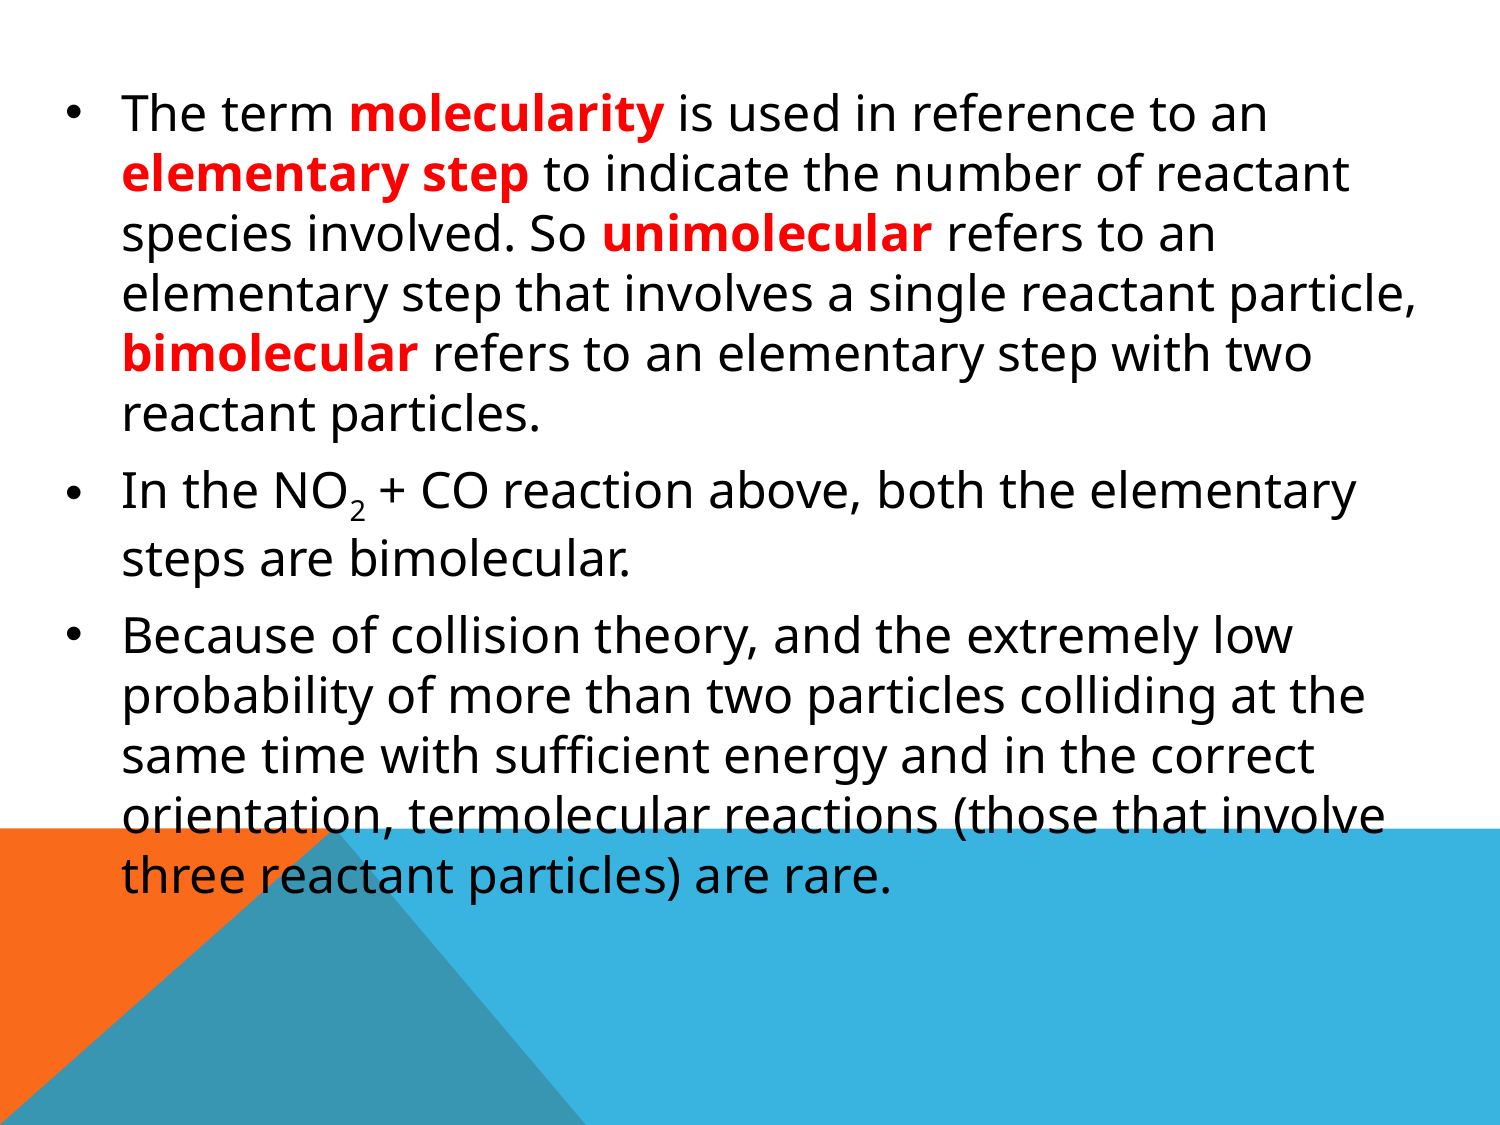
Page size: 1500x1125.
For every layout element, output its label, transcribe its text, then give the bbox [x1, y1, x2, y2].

list The term molecularity is used in reference to an elementary step to indicate the number of reactant species involved. So unimolecular refers to an elementary step that involves a single reactant particle, bimolecular refers to an elementary step with two reactant particles. In the NO2 + CO reaction above, both the elementary steps are bimolecular. Because of collision theory, and the extremely low probability of more than two particles colliding at the same time with sufficient energy and in the correct orientation, termolecular reactions (those that involve three reactant particles) are rare. [50, 74, 1450, 859]
